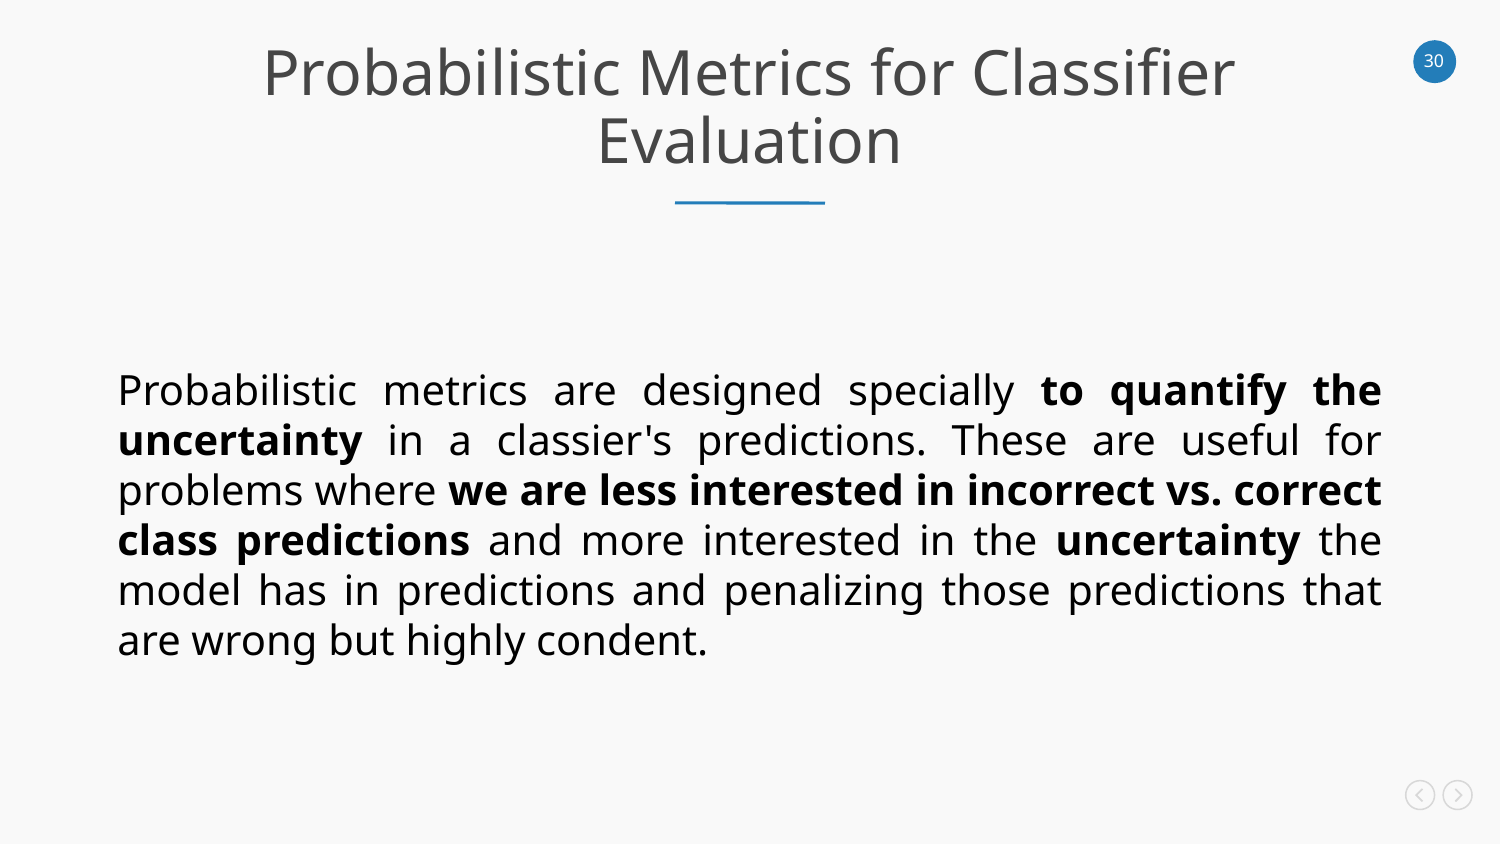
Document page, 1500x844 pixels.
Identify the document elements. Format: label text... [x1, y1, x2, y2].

text_box Probabilistic metrics are designed specially to quantify the uncertainty in a classier's predictions. These are useful for problems where we are less interested in incorrect vs. correct class predictions and more interested in the uncertainty the model has in predictions and penalizing those predictions that are wrong but highly condent. [102, 349, 1398, 679]
list Probabilistic Metrics for Classifier Evaluation [97, 71, 1403, 147]
